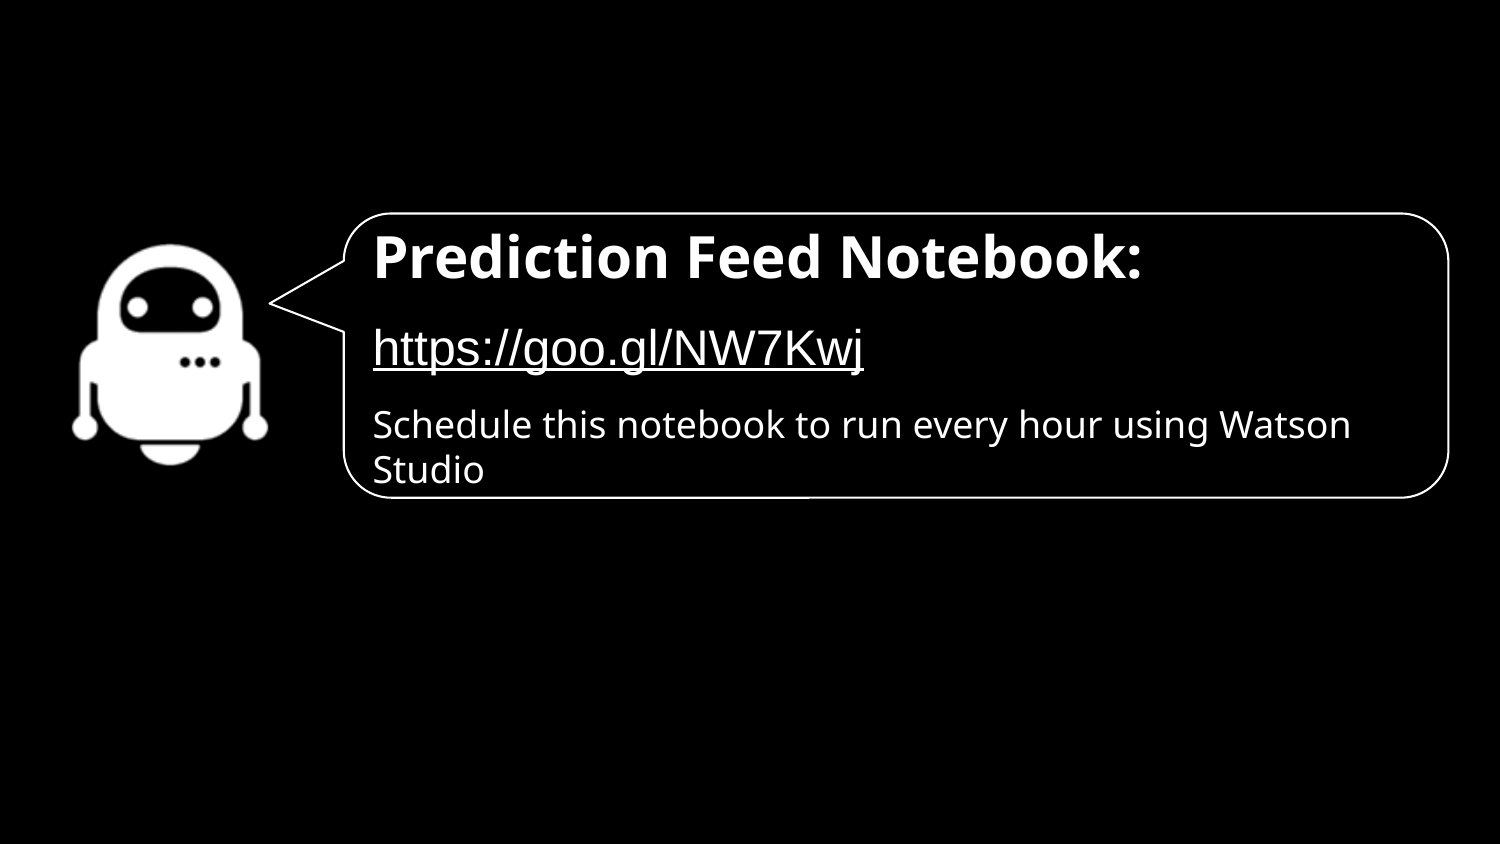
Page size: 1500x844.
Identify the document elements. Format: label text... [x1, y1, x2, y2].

text_box Prediction Feed Notebook: https://goo.gl/NW7Kwj Schedule this notebook to run every hour using Watson Studio [288, 213, 1449, 498]
picture [58, 243, 283, 468]
